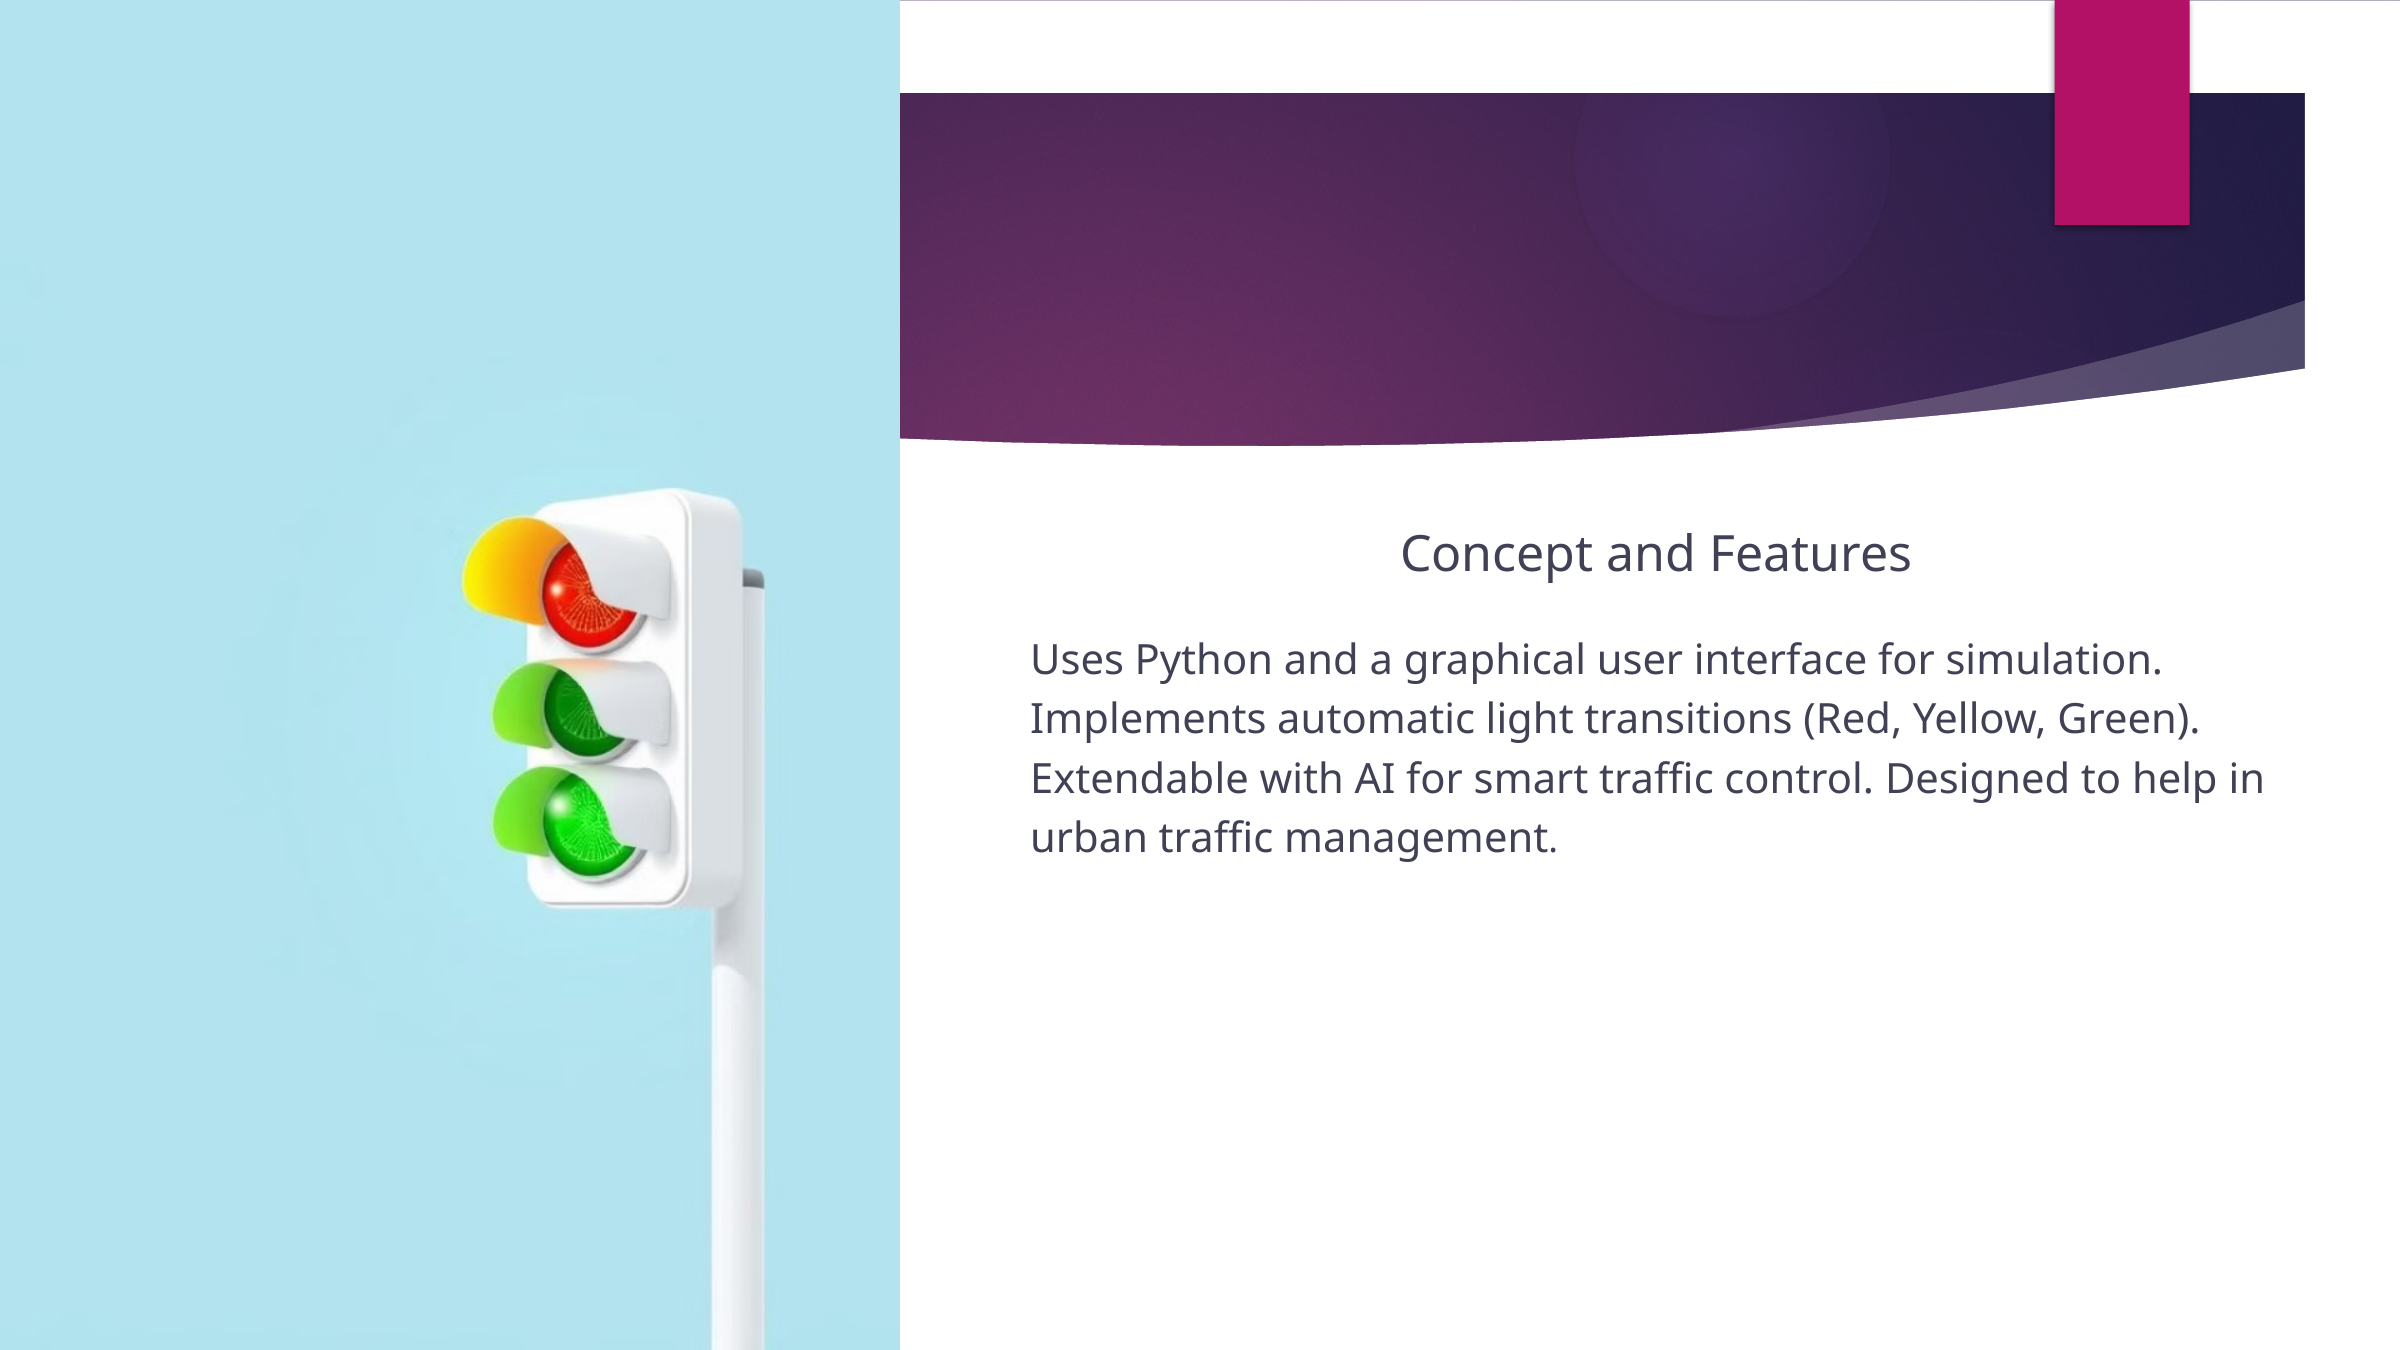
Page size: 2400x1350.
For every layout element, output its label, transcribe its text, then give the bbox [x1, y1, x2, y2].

picture [0, 0, 901, 1350]
text_box Concept and Features [1030, 521, 2270, 582]
text_box Uses Python and a graphical user interface for simulation. Implements automatic light transitions (Red, Yellow, Green). Extendable with AI for smart traffic control. Designed to help in urban traffic management. [1030, 623, 2270, 862]
